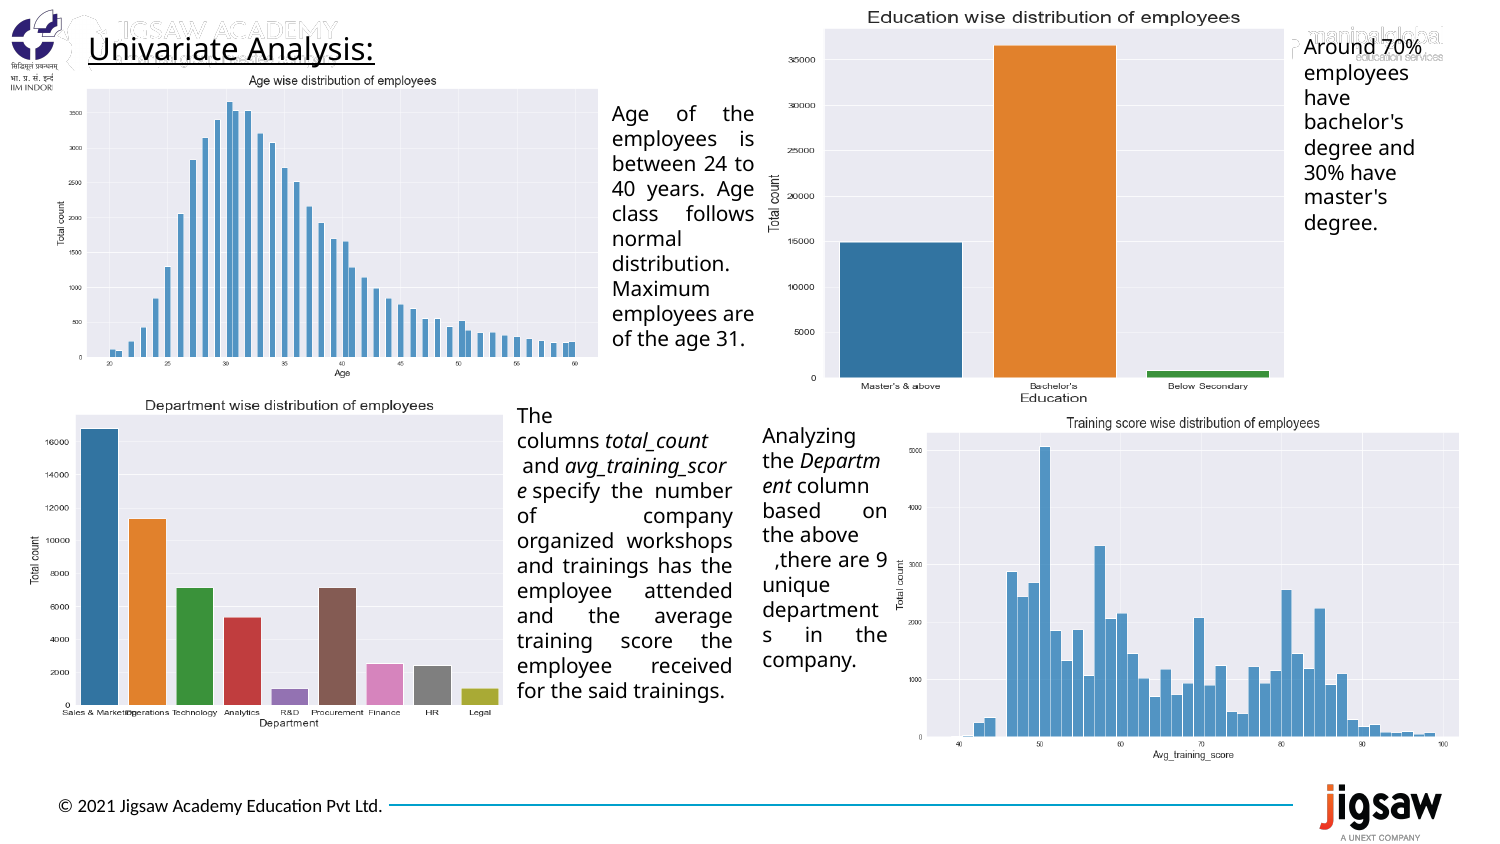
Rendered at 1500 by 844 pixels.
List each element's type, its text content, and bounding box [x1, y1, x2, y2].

text_box Around 70% employees have bachelor's degree and 30% have master's degree. [1297, 70, 1445, 242]
picture [1315, 781, 1446, 844]
picture [762, 5, 1292, 411]
picture [10, 9, 602, 382]
picture [892, 412, 1463, 765]
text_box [1297, 21, 1443, 67]
picture [25, 395, 508, 733]
text_box The columns total_count and avg_training_score specify the number of company organized workshops and trainings has the employee attended and the average training score the employee received for the said trainings. [509, 395, 748, 711]
text_box Univariate Analysis: [76, 0, 1463, 77]
text_box Analyzing the Department column based on the above ,there are 9 unique departments in the company. [748, 414, 887, 680]
text_box Age of the employees is between 24 to 40 years. Age class follows normal distribution. Maximum employees are of the age 31. [605, 92, 757, 358]
